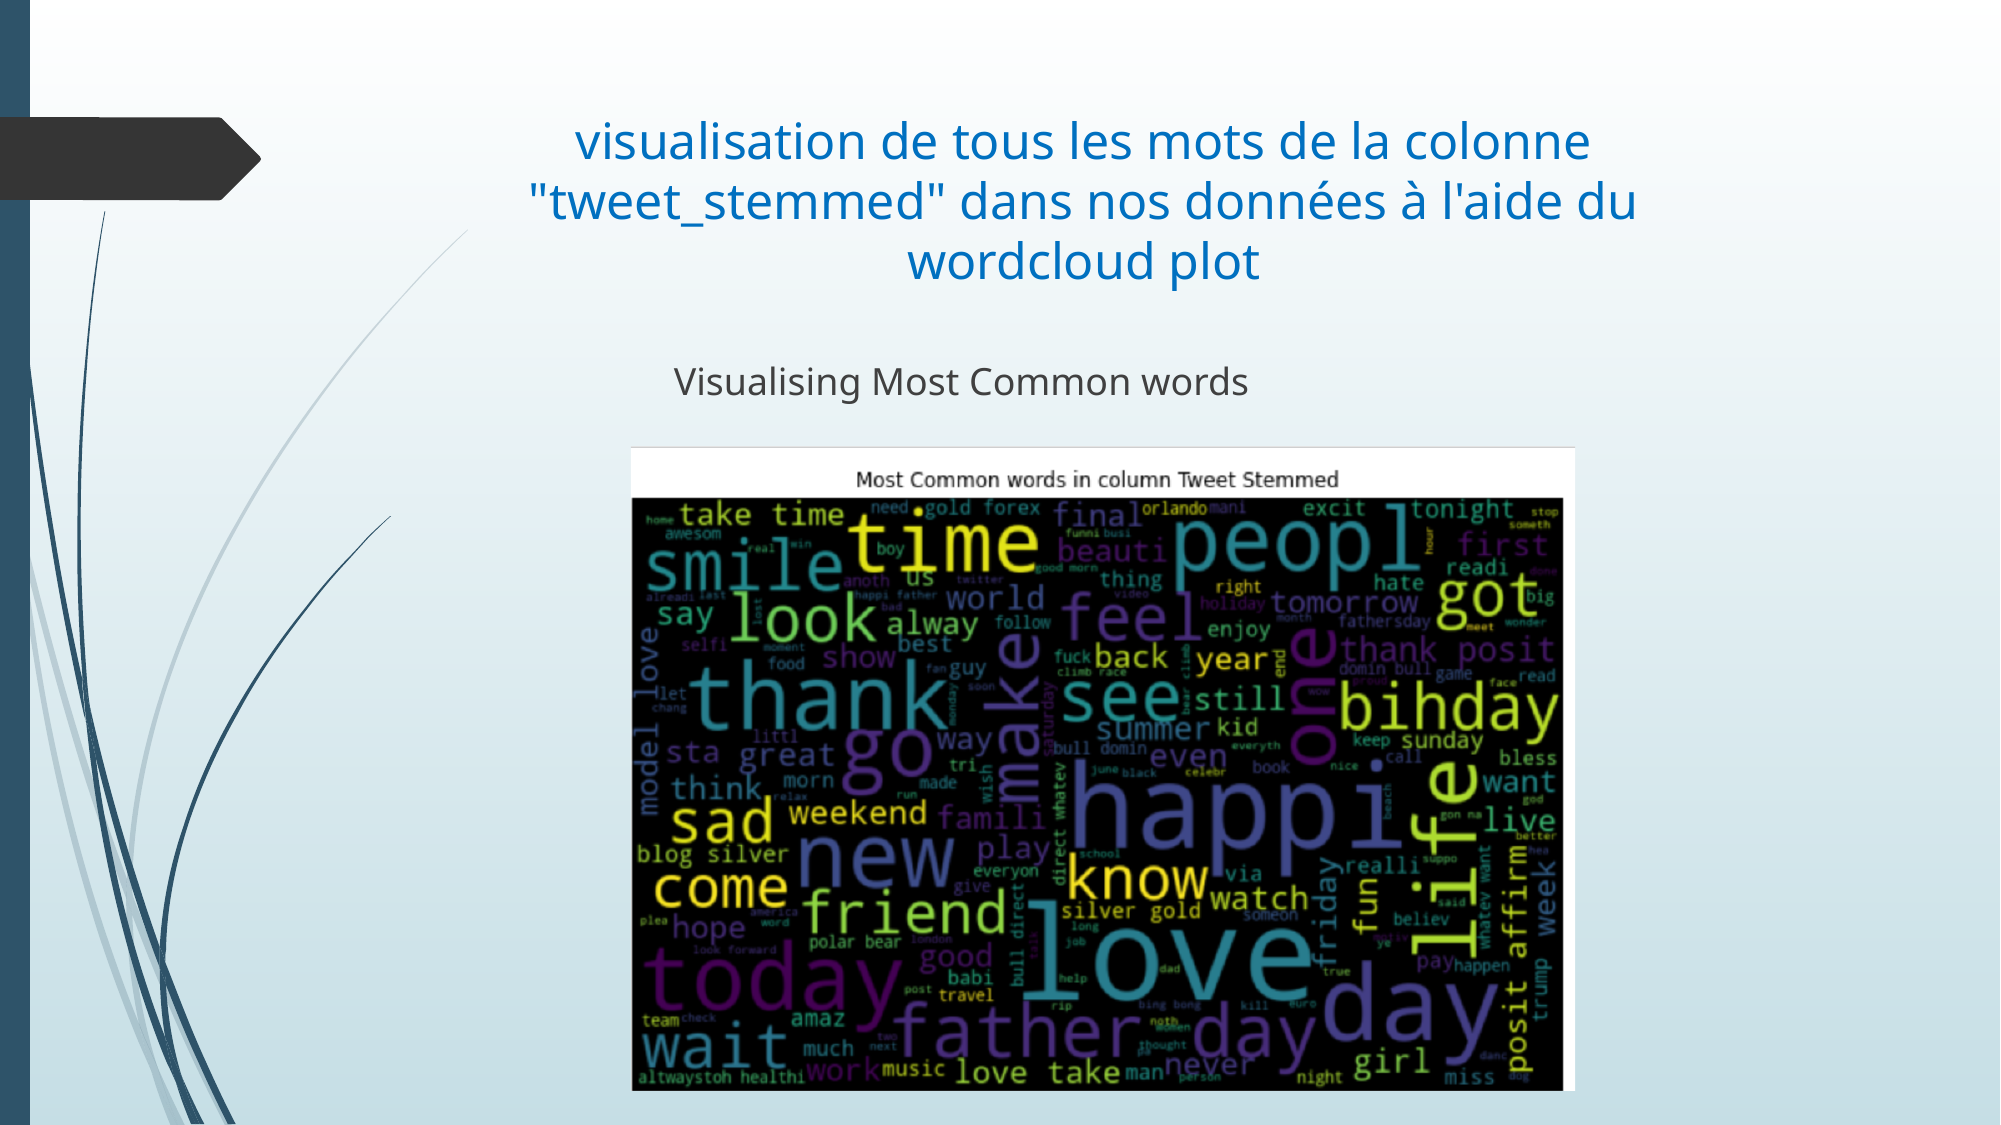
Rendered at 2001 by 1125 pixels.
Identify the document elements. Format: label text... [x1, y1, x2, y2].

title visualisation de tous les mots de la colonne "tweet_stemmed" dans nos données à l'aide du wordcloud plot [425, 102, 1743, 313]
list Visualising Most Common words [424, 350, 1888, 970]
picture [630, 446, 1576, 1091]
